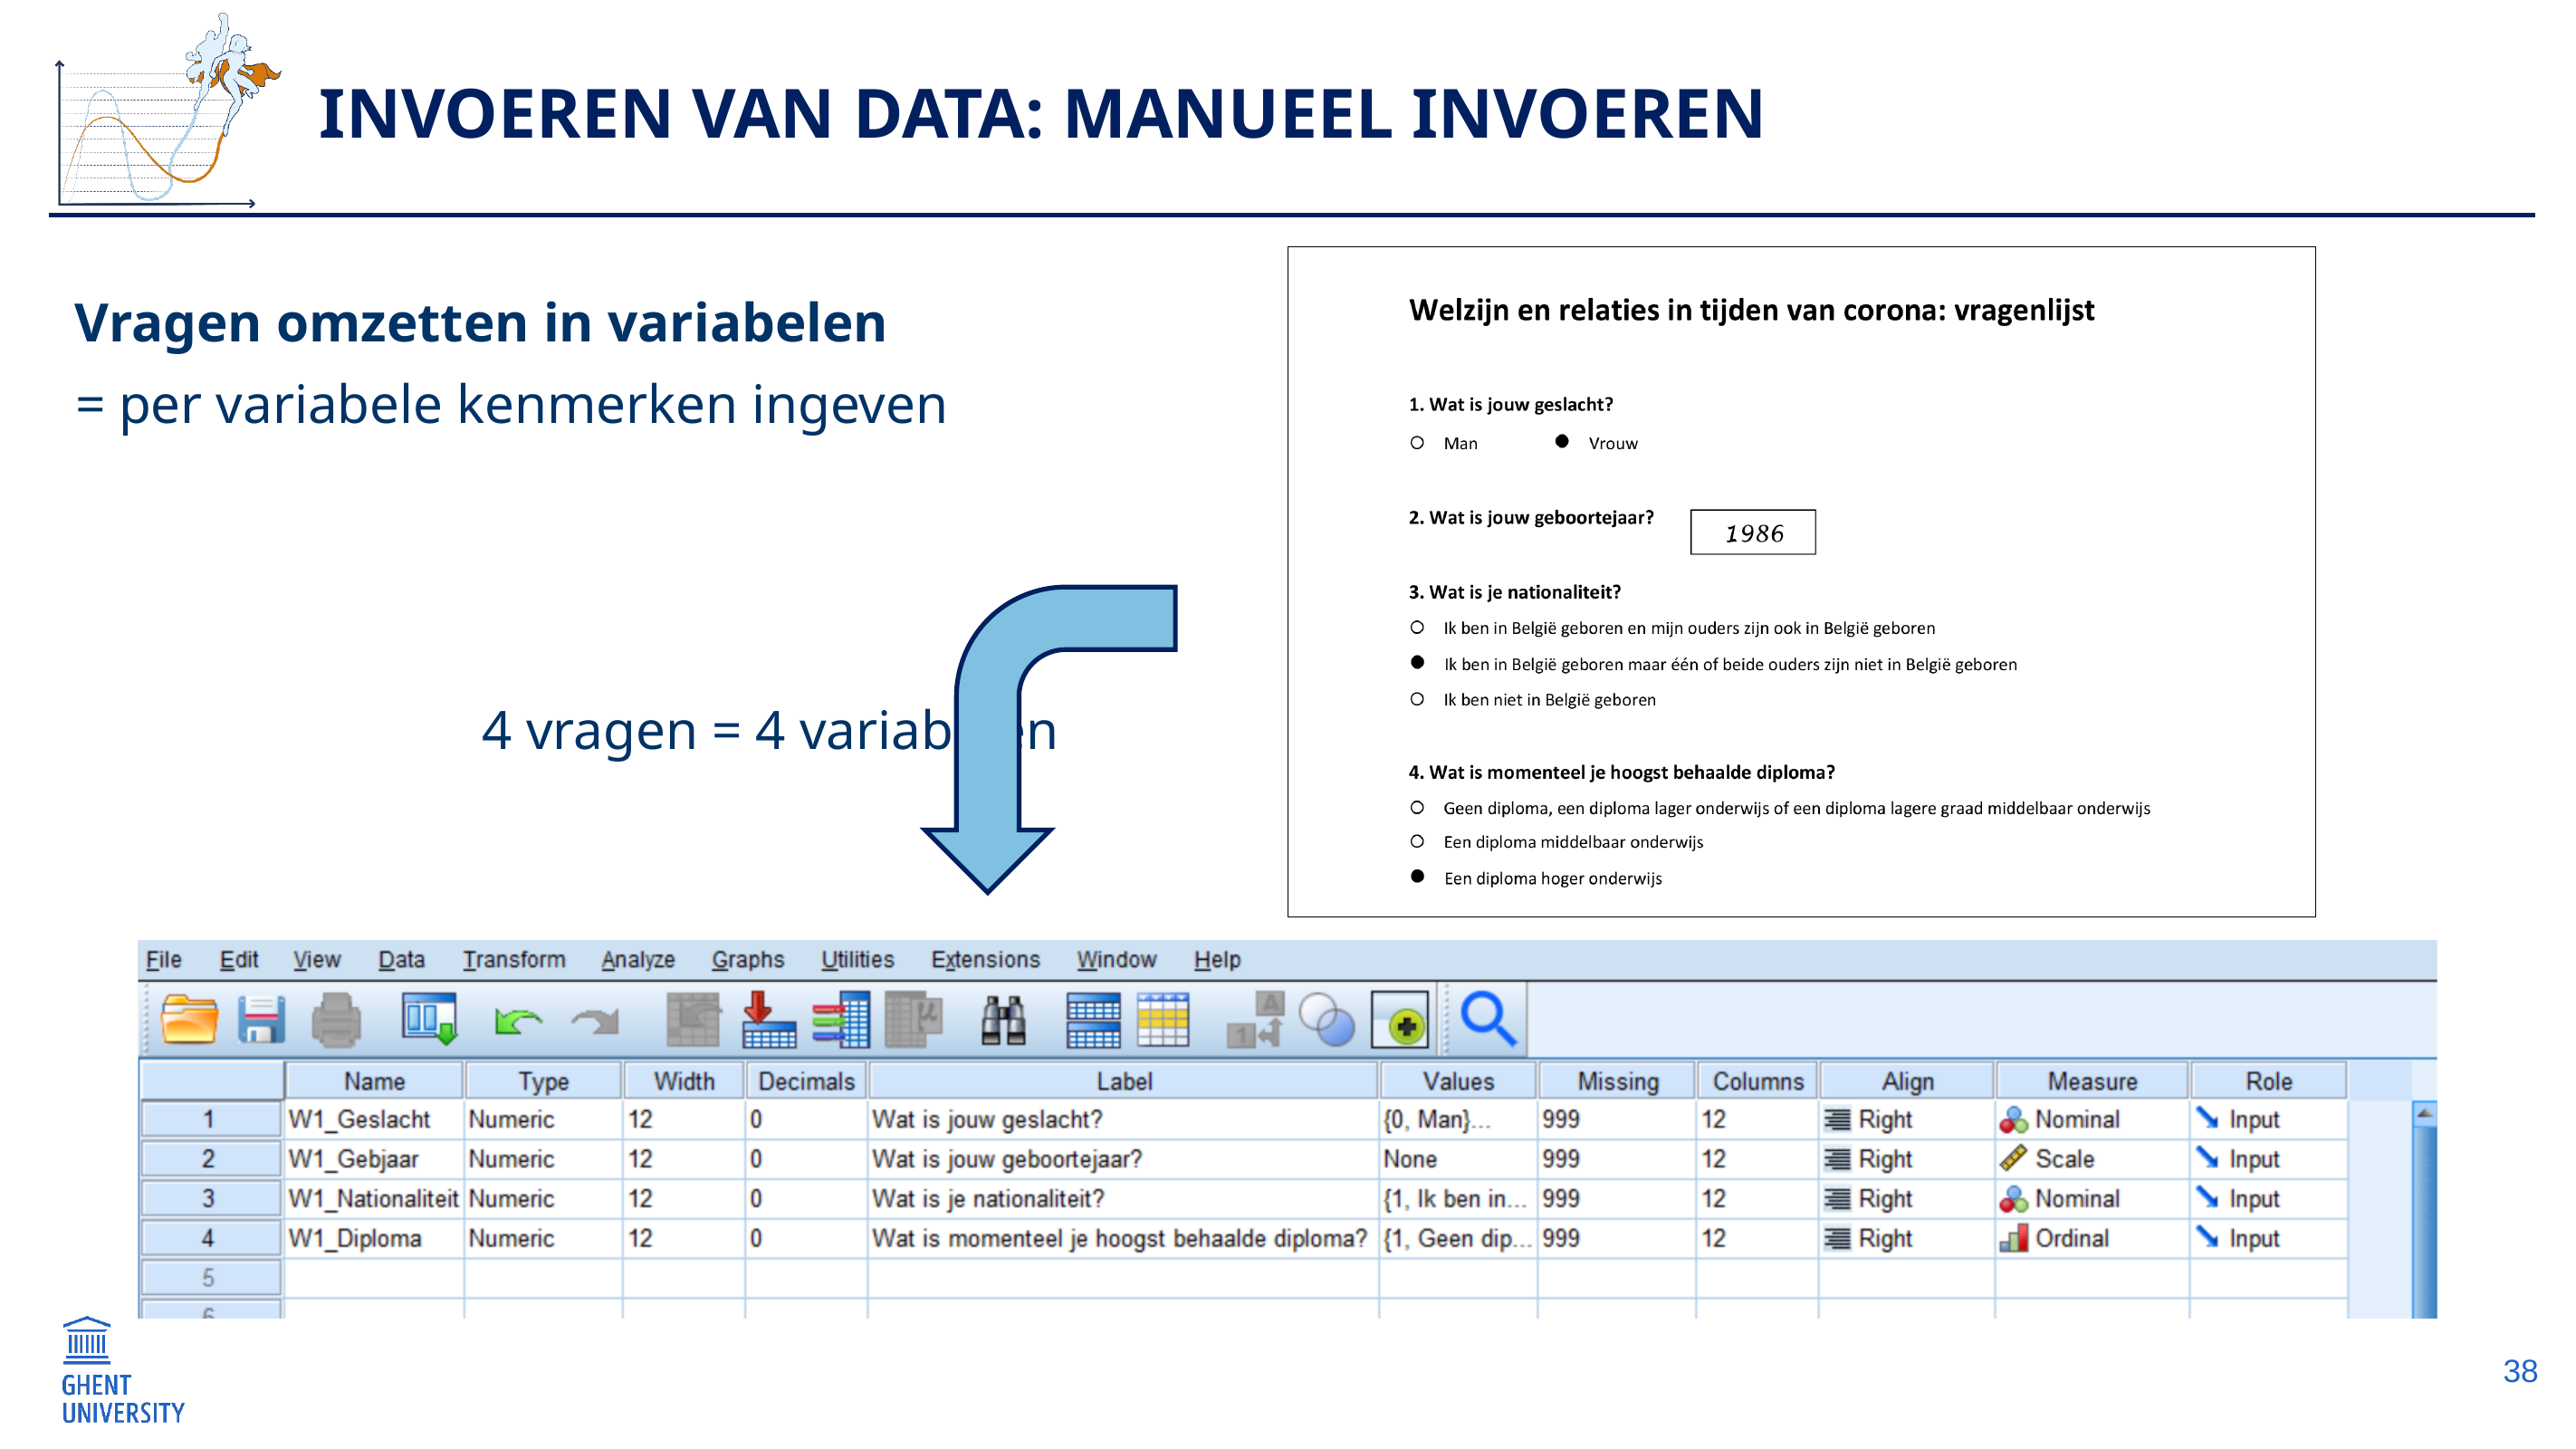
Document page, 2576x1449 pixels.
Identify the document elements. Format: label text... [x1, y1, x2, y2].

list Vragen omzetten in variabelen = per variabele kenmerken ingeven 4 vragen = 4 variabelen [48, 269, 2527, 1348]
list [138, 940, 2437, 1319]
picture [1288, 245, 2316, 917]
picture [5, 0, 306, 318]
text_box [923, 586, 1177, 895]
slide_number 38 [2415, 1330, 2553, 1408]
title Invoeren van data: manueel invoeren [305, 18, 2527, 159]
picture [62, 1348, 411, 1449]
